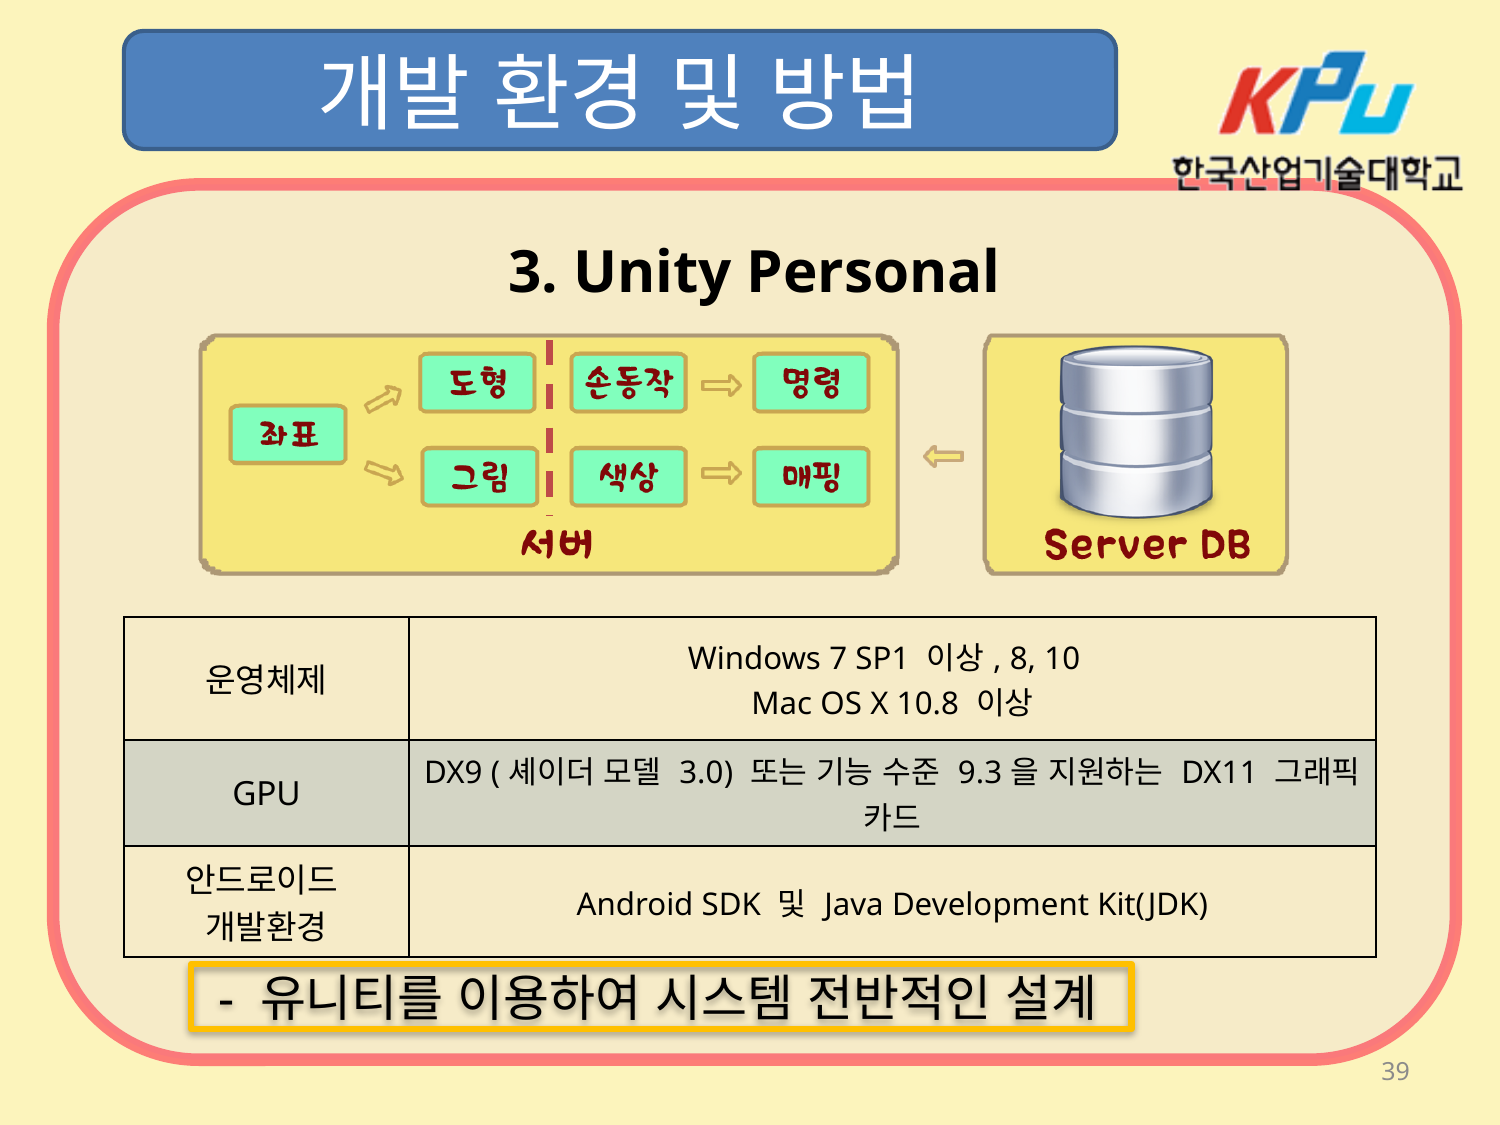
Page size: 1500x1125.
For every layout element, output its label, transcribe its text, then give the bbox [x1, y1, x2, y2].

table_cell DX9 (셰이더 모델 3.0) 또는 기능 수준 9.3을 지원하는 DX11 그래픽 카드 [410, 741, 1375, 845]
table_header Windows 7 SP1 이상, 8, 10 Mac OS X 10.8 이상 [410, 618, 1375, 739]
table_cell 안드로이드 개발환경 [125, 847, 408, 956]
text_box 3. Unity Personal [50, 182, 1459, 1062]
slide_number 39 [1074, 1042, 1425, 1103]
text_box - 유니티를 이용하여 시스템 전반적인 설계 [190, 963, 1132, 1030]
table_cell Android SDK 및 Java Development Kit(JDK) [410, 847, 1375, 956]
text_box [150, 295, 1321, 582]
table_header 운영체제 [125, 618, 408, 739]
text_box 개발 환경 및 방법 [121, 28, 1113, 152]
table_cell GPU [125, 741, 408, 845]
picture [1115, 34, 1500, 194]
